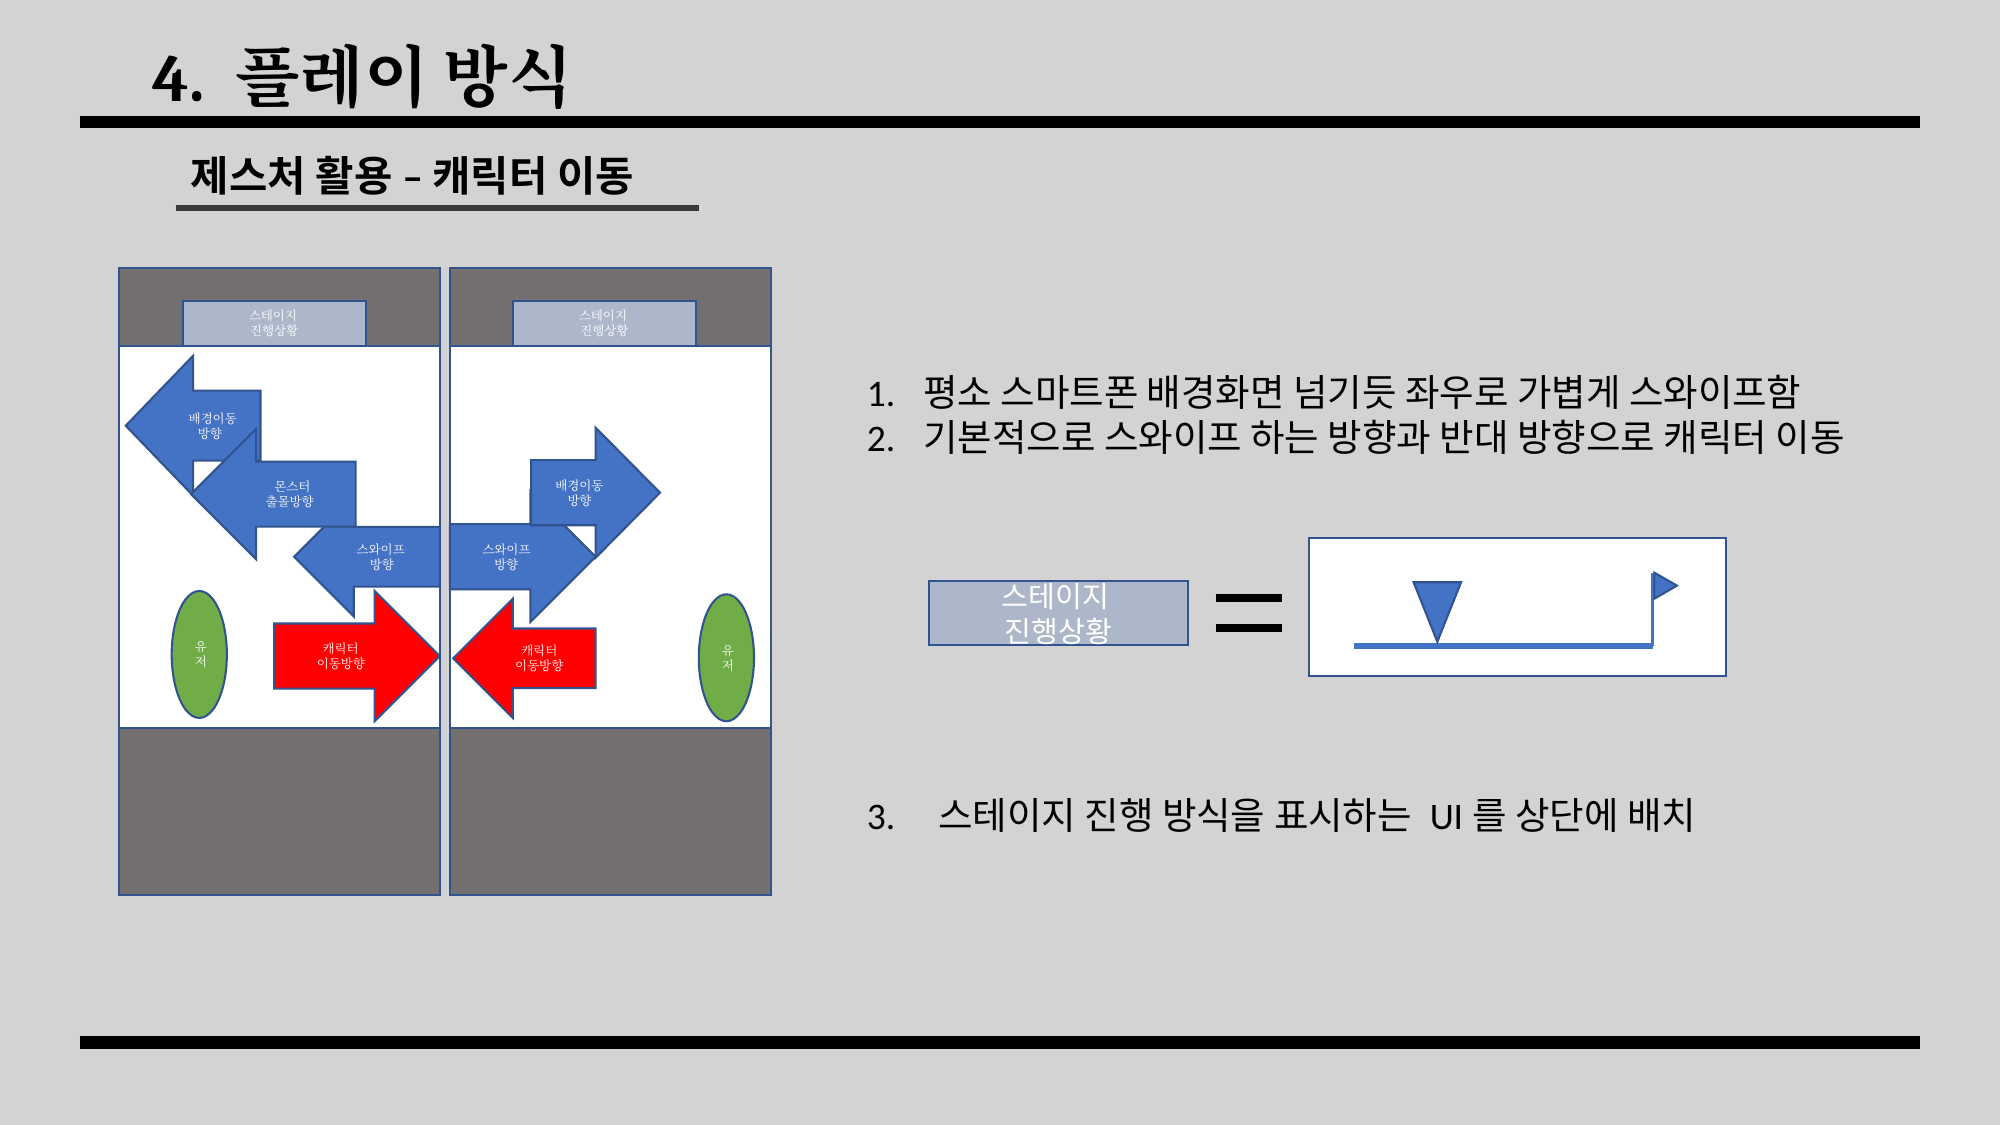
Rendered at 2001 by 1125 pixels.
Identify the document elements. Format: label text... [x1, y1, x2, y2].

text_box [928, 537, 1727, 677]
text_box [118, 267, 772, 895]
title 4. 플레이 방식 [137, 33, 1863, 128]
text_box 3. 스테이지 진행 방식을 표시하는 UI를 상단에 배치 [851, 784, 1775, 846]
text_box 제스처 활용 – 캐릭터 이동 [175, 142, 686, 205]
text_box 평소 스마트폰 배경화면 넘기듯 좌우로 가볍게 스와이프함 기본적으로 스와이프 하는 방향과 반대 방향으로 캐릭터 이동 [851, 360, 1985, 513]
